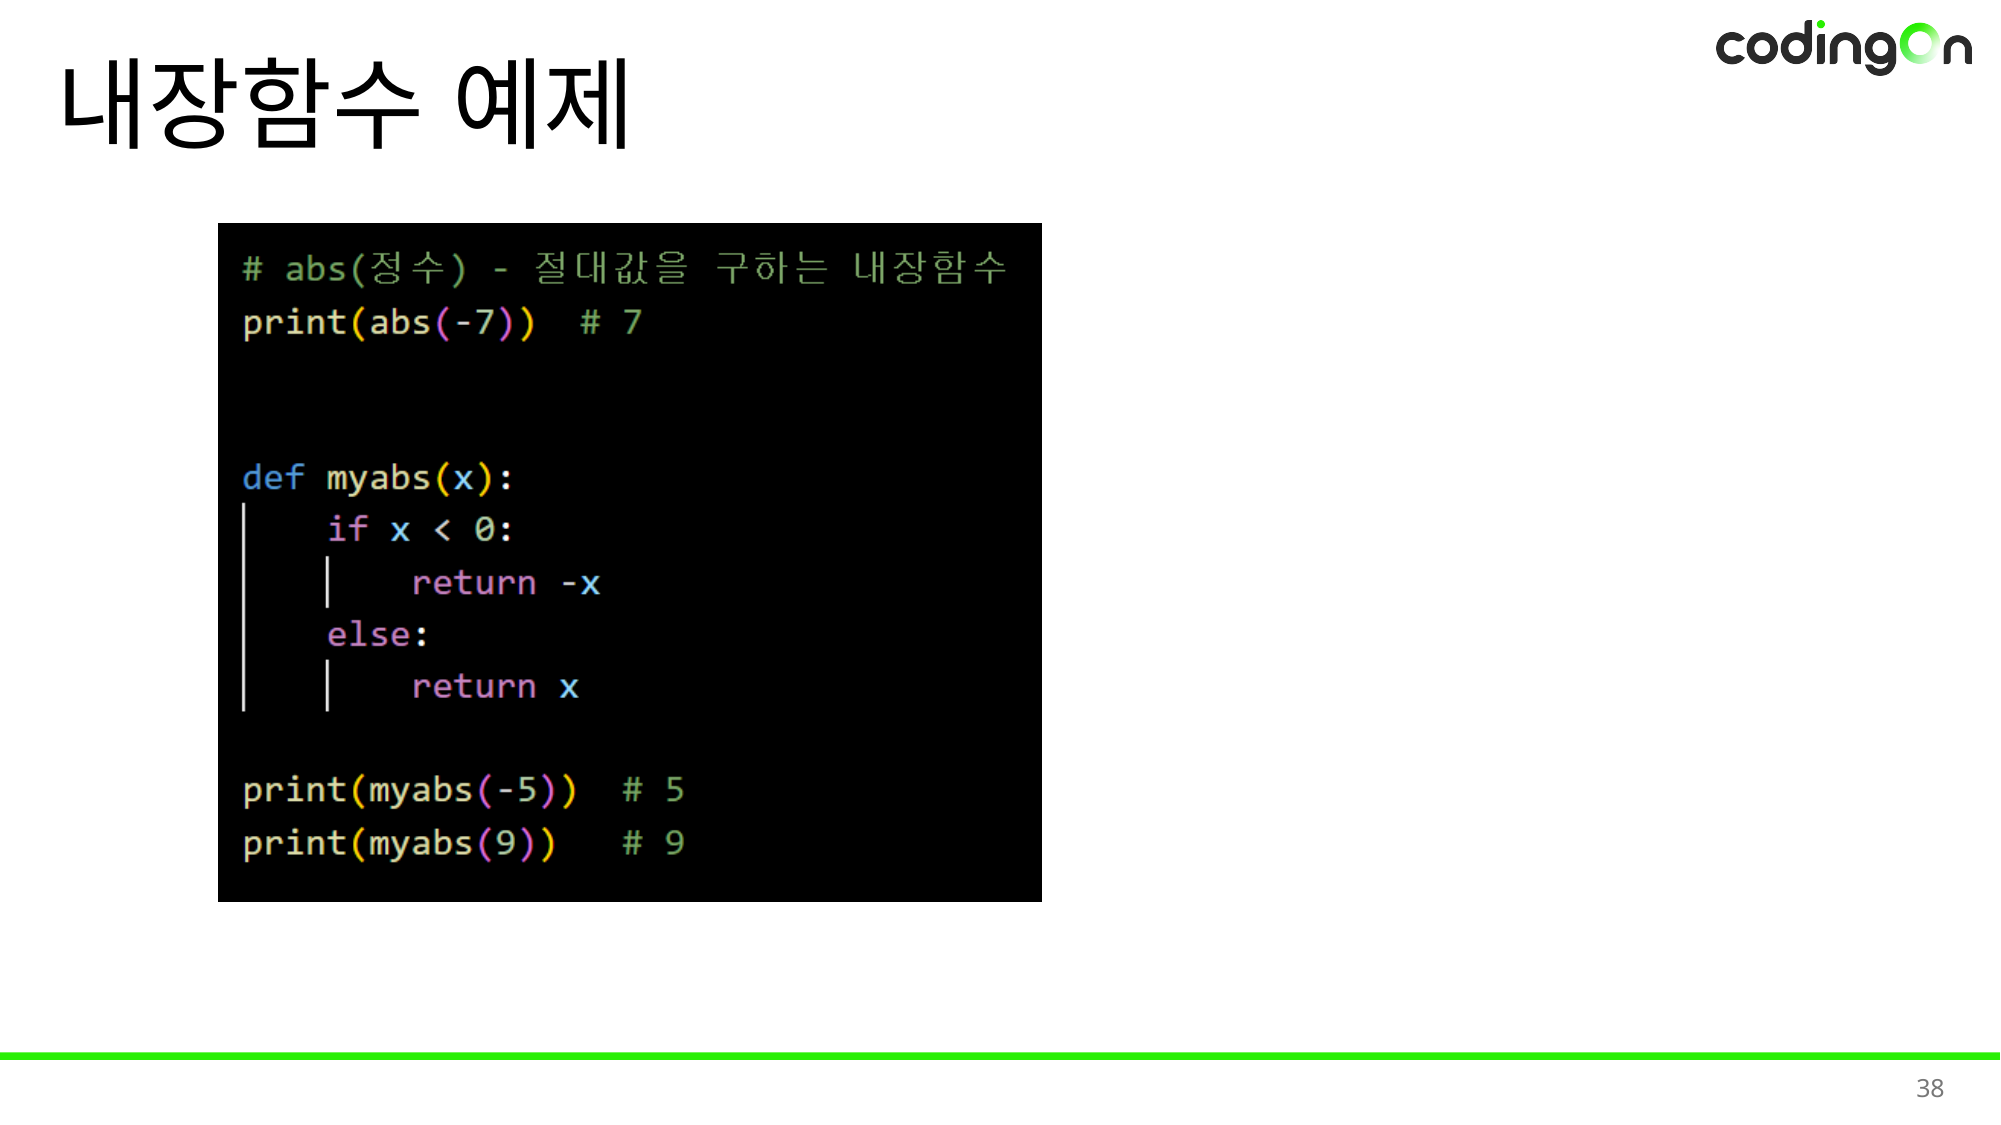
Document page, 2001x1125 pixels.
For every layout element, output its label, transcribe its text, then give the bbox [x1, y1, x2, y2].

title 내장함수 예제 [41, 0, 1767, 218]
picture [1767, 20, 1972, 76]
slide_number 38 [1509, 1059, 1960, 1120]
picture [218, 223, 1042, 902]
